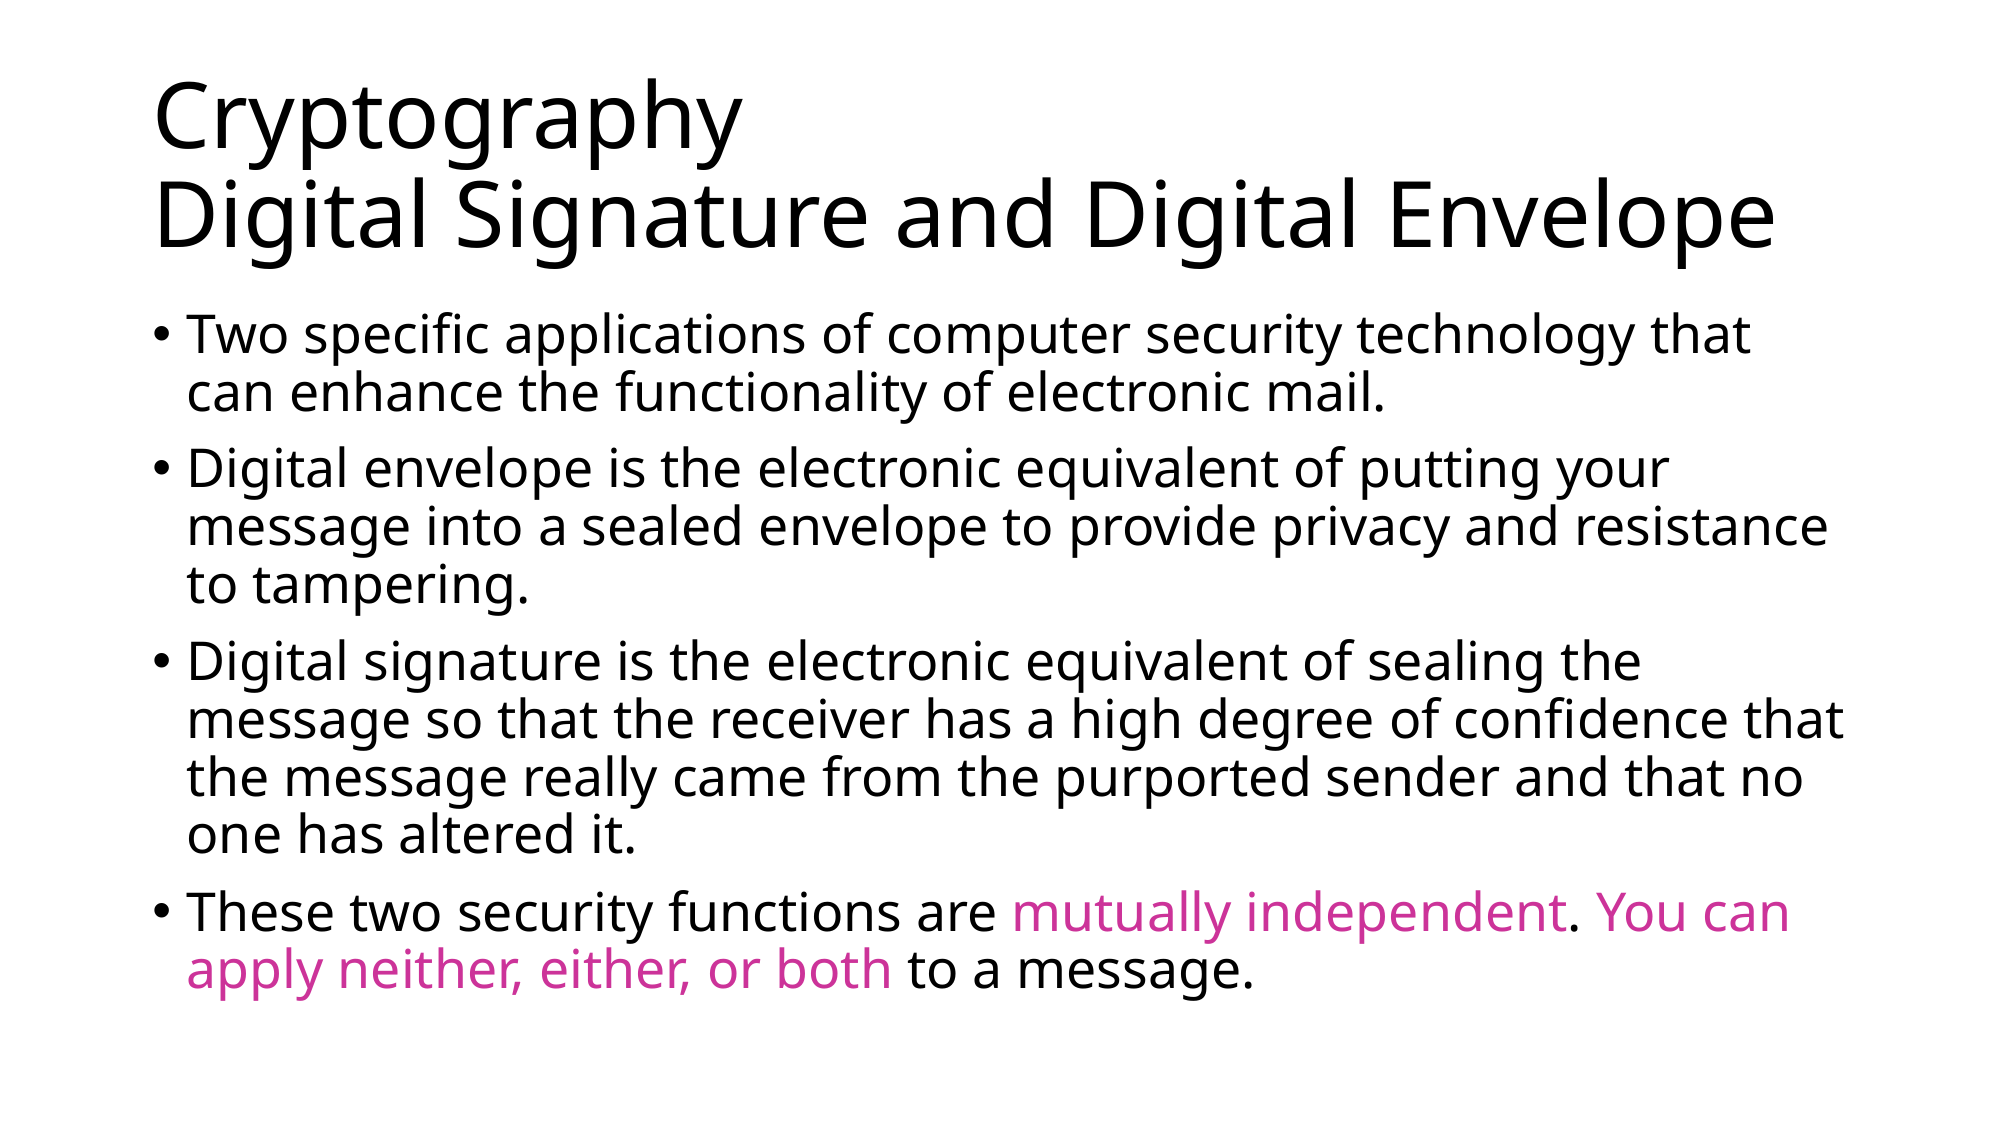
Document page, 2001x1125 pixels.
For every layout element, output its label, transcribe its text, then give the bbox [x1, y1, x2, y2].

list Two specific applications of computer security technology that can enhance the functionality of electronic mail. Digital envelope is the electronic equivalent of putting your message into a sealed envelope to provide privacy and resistance to tampering. Digital signature is the electronic equivalent of sealing the message so that the receiver has a high degree of confidence that the message really came from the purported sender and that no one has altered it. These two security functions are mutually independent. You can apply neither, either, or both to a message. [137, 299, 1863, 1014]
title Cryptography Digital Signature and Digital Envelope [137, 59, 1863, 278]
